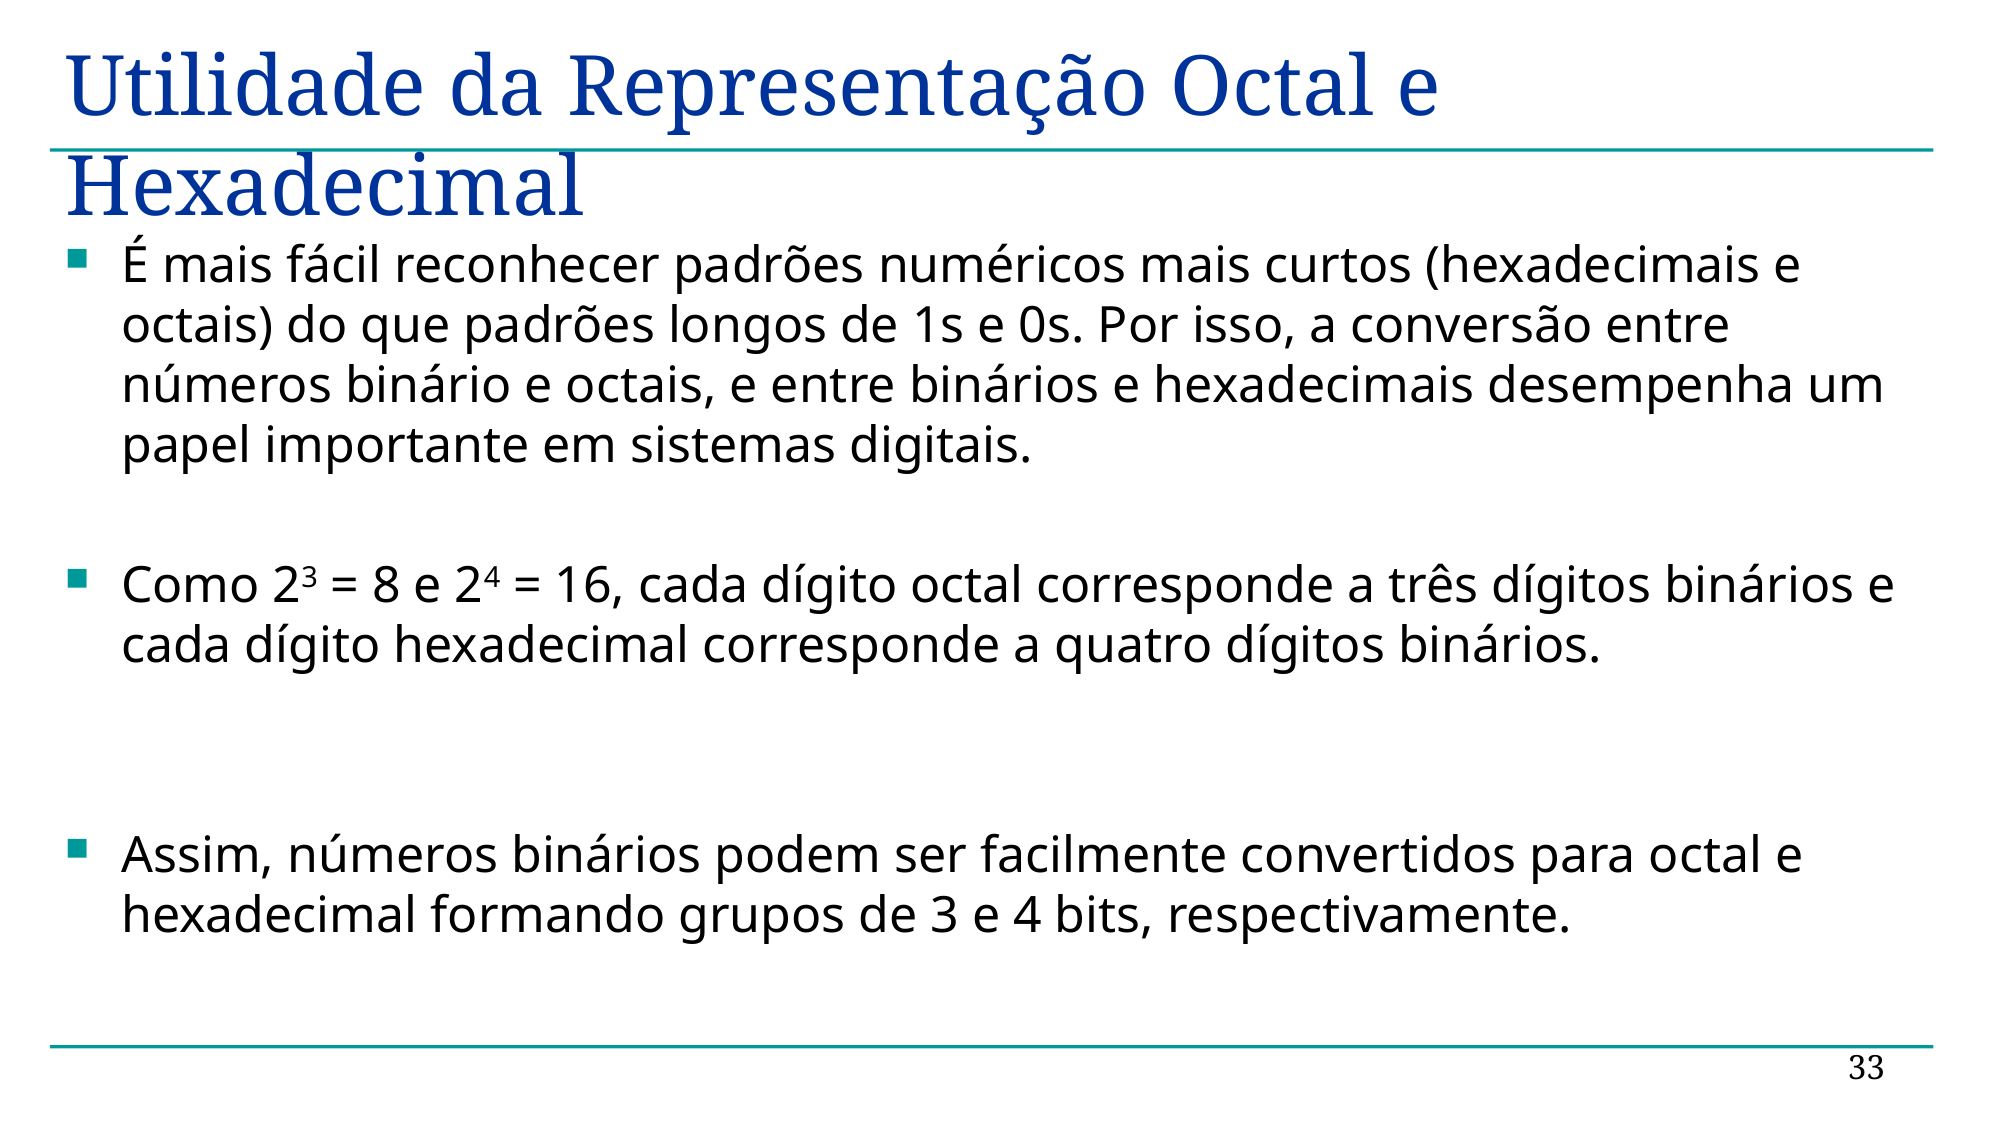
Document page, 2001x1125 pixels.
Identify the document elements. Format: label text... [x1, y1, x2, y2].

title Utilidade da Representação Octal e Hexadecimal [49, 24, 1934, 201]
slide_number 33 [1433, 1023, 1901, 1100]
list É mais fácil reconhecer padrões numéricos mais curtos (hexadecimais e octais) do que padrões longos de 1s e 0s. Por isso, a conversão entre números binário e octais, e entre binários e hexadecimais desempenha um papel importante em sistemas digitais. Como 23 = 8 e 24 = 16, cada dígito octal corresponde a três dígitos binários e cada dígito hexadecimal corresponde a quatro dígitos binários. Assim, números binários podem ser facilmente convertidos para octal e hexadecimal formando grupos de 3 e 4 bits, respectivamente. [49, 224, 1934, 1026]
